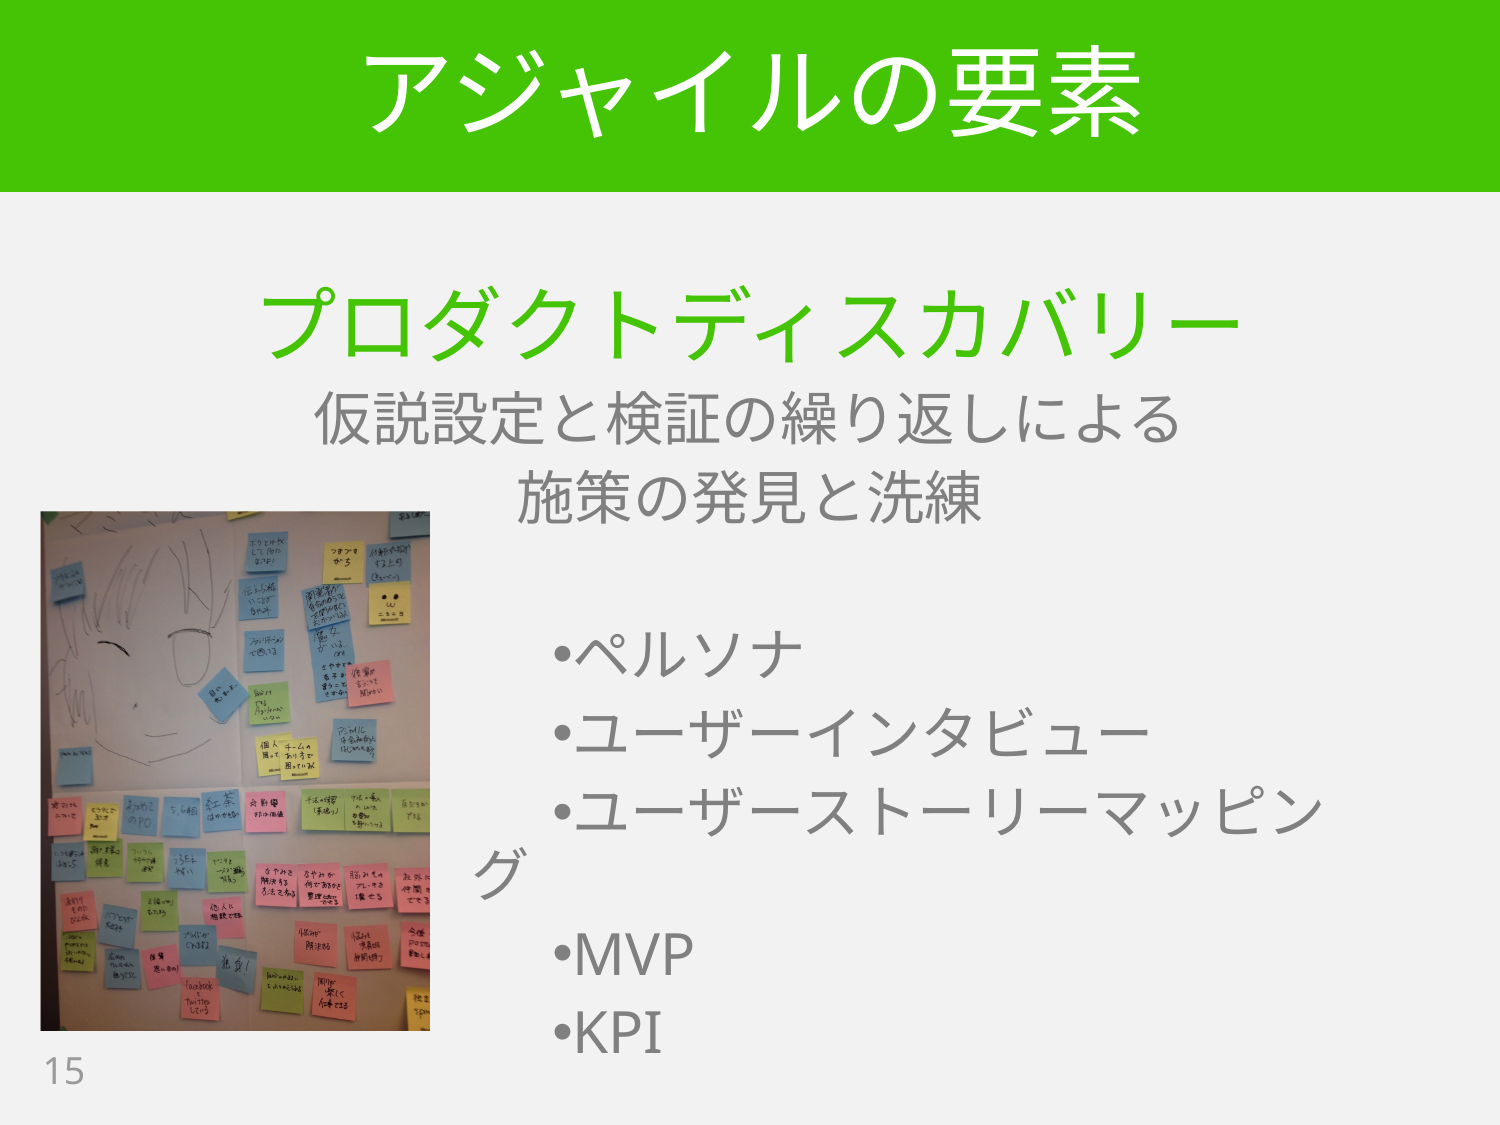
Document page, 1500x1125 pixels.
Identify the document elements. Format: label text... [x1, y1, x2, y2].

picture [0, 512, 494, 1030]
slide_number 15 [27, 1042, 146, 1102]
title アジャイルの要素 [0, 53, 1500, 140]
list プロダクトディスカバリー 仮説設定と検証の繰り返しによる 施策の発見と洗練 ペルソナ ユーザーインタビュー ユーザーストーリーマッピング MVP KPI [103, 277, 1397, 1000]
